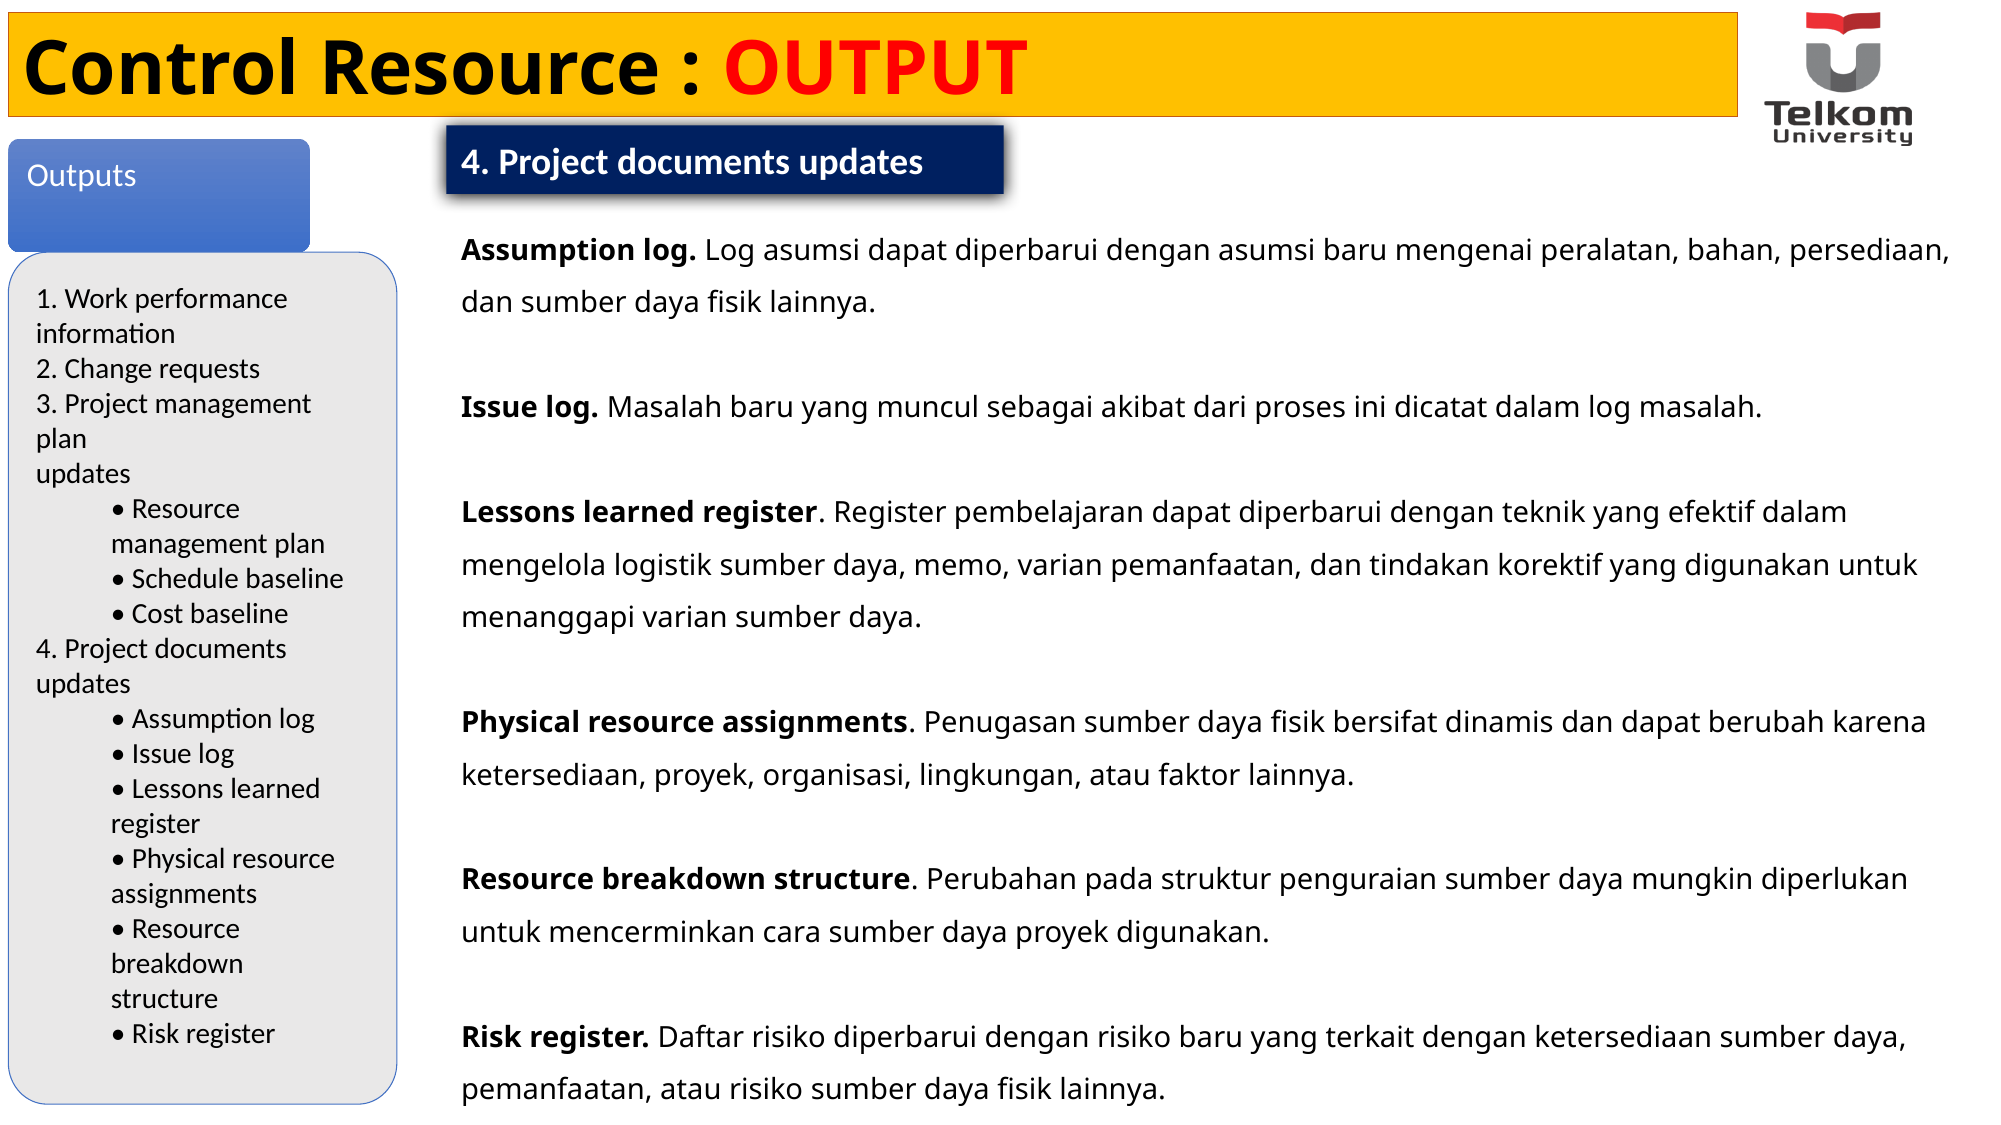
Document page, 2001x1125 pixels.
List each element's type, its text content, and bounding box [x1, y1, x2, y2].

picture [1764, 12, 1912, 146]
text_box Assumption log. Log asumsi dapat diperbarui dengan asumsi baru mengenai peralatan, bahan, persediaan, dan sumber daya fisik lainnya. Issue log. Masalah baru yang muncul sebagai akibat dari proses ini dicatat dalam log masalah. Lessons learned register. Register pembelajaran dapat diperbarui dengan teknik yang efektif dalam mengelola logistik sumber daya, memo, varian pemanfaatan, dan tindakan korektif yang digunakan untuk menanggapi varian sumber daya. Physical resource assignments. Penugasan sumber daya fisik bersifat dinamis dan dapat berubah karena ketersediaan, proyek, organisasi, lingkungan, atau faktor lainnya. Resource breakdown structure. Perubahan pada struktur penguraian sumber daya mungkin diperlukan untuk mencerminkan cara sumber daya proyek digunakan. Risk register. Daftar risiko diperbarui dengan risiko baru yang terkait dengan ketersediaan sumber daya, pemanfaatan, atau risiko sumber daya fisik lainnya. [446, 206, 1968, 1113]
text_box 4. Project documents updates [445, 124, 1005, 195]
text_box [8, 138, 397, 1105]
text_box Control Resource : OUTPUT [8, 12, 1738, 117]
